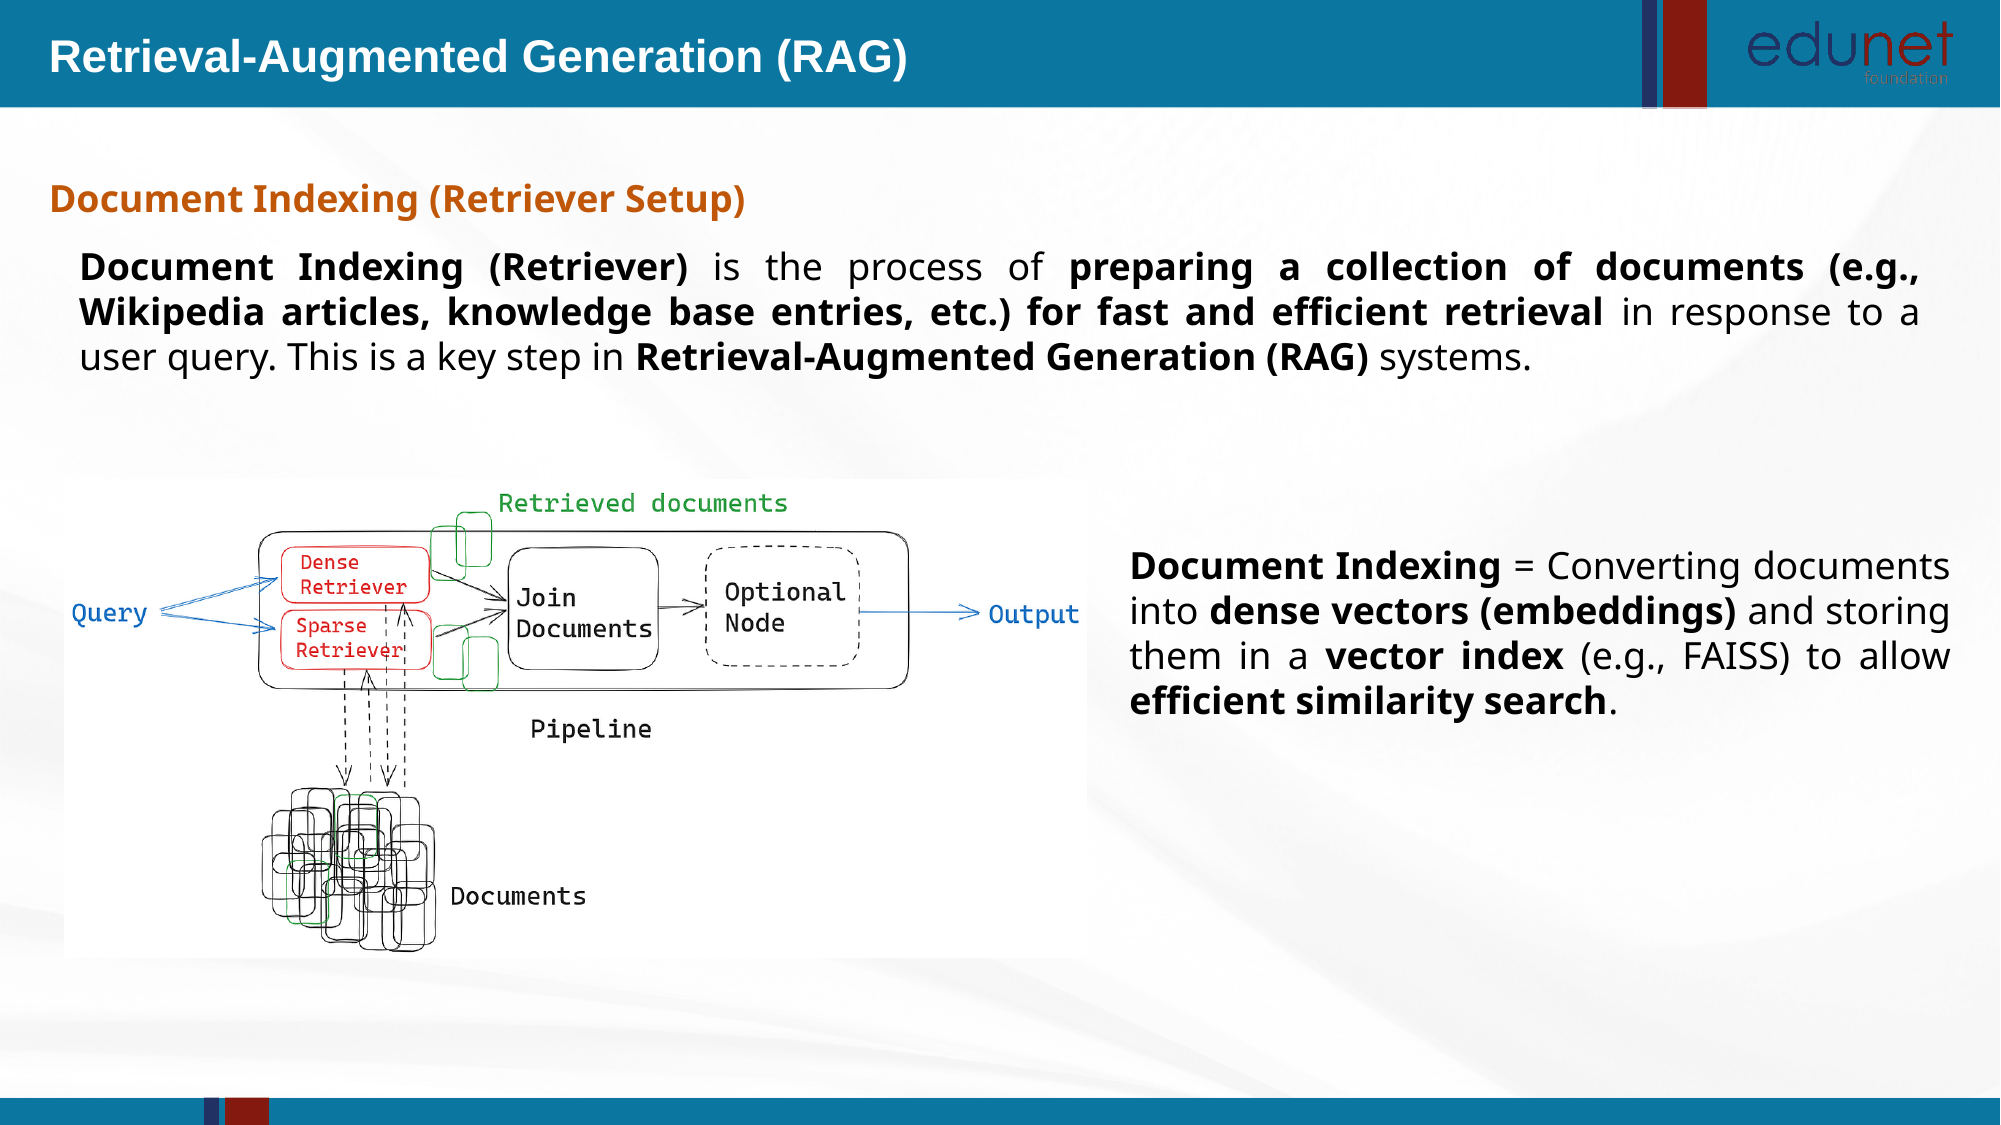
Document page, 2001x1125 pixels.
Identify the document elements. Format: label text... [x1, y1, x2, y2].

picture [63, 478, 1088, 959]
text_box Document Indexing (Retriever Setup) [34, 167, 1034, 228]
text_box Document Indexing (Retriever) is the process of preparing a collection of documents (e.g., Wikipedia articles, knowledge base entries, etc.) for fast and efficient retrieval in response to a user query. This is a key step in Retrieval-Augmented Generation (RAG) systems. [64, 236, 1936, 386]
text_box Document Indexing = Converting documents into dense vectors (embeddings) and storing them in a vector index (e.g., FAISS) to allow efficient similarity search. [1114, 534, 1966, 730]
text_box Retrieval-Augmented Generation (RAG) [34, 18, 1966, 84]
